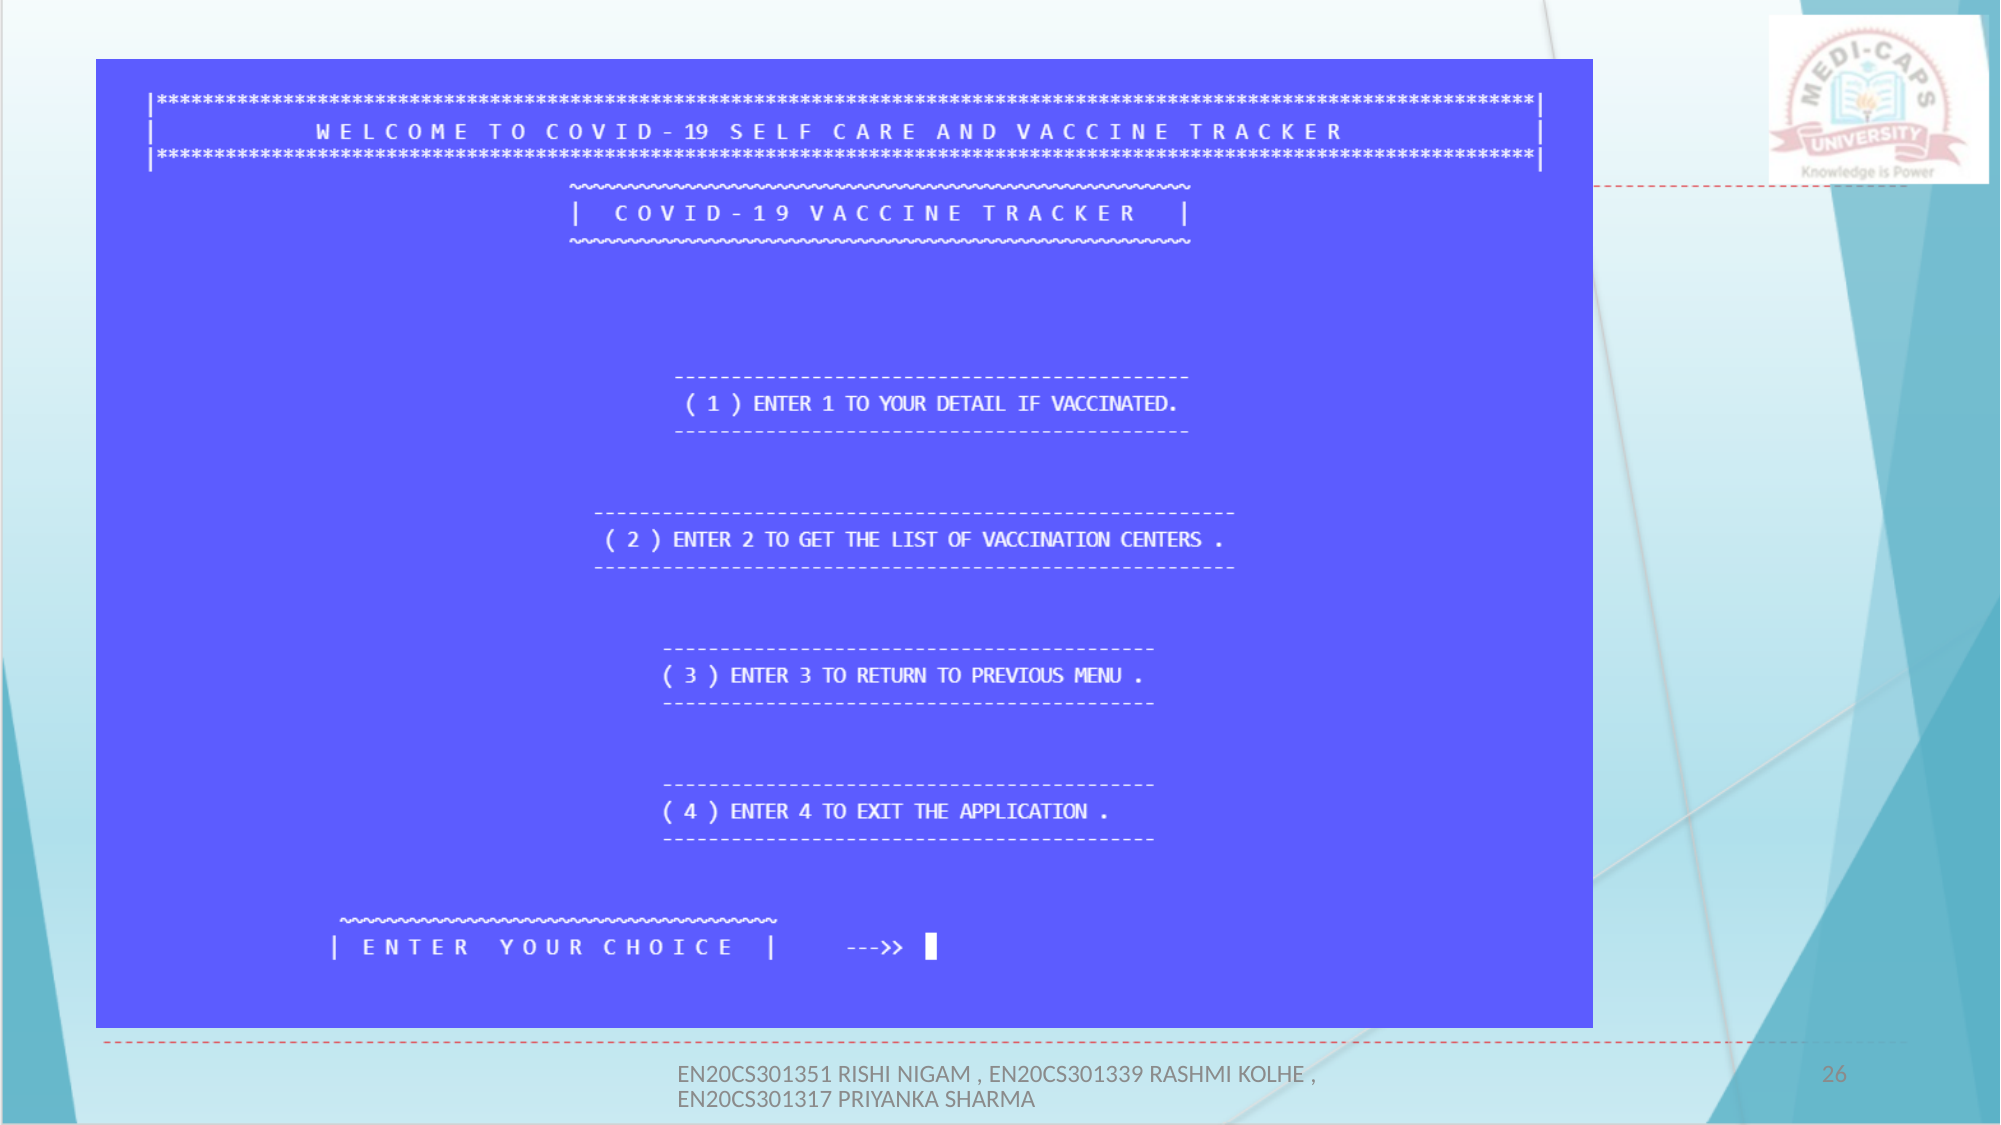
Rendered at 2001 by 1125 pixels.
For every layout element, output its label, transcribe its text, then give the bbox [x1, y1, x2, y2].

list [96, 59, 1593, 1028]
slide_number 26 [1412, 1042, 1863, 1103]
text_box Front Page [0, 0, 2000, 1125]
footer EN20CS301351 RISHI NIGAM , EN20CS301339 RASHMI KOLHE , EN20CS301317 PRIYANKA SHARMA [662, 1042, 1338, 1103]
